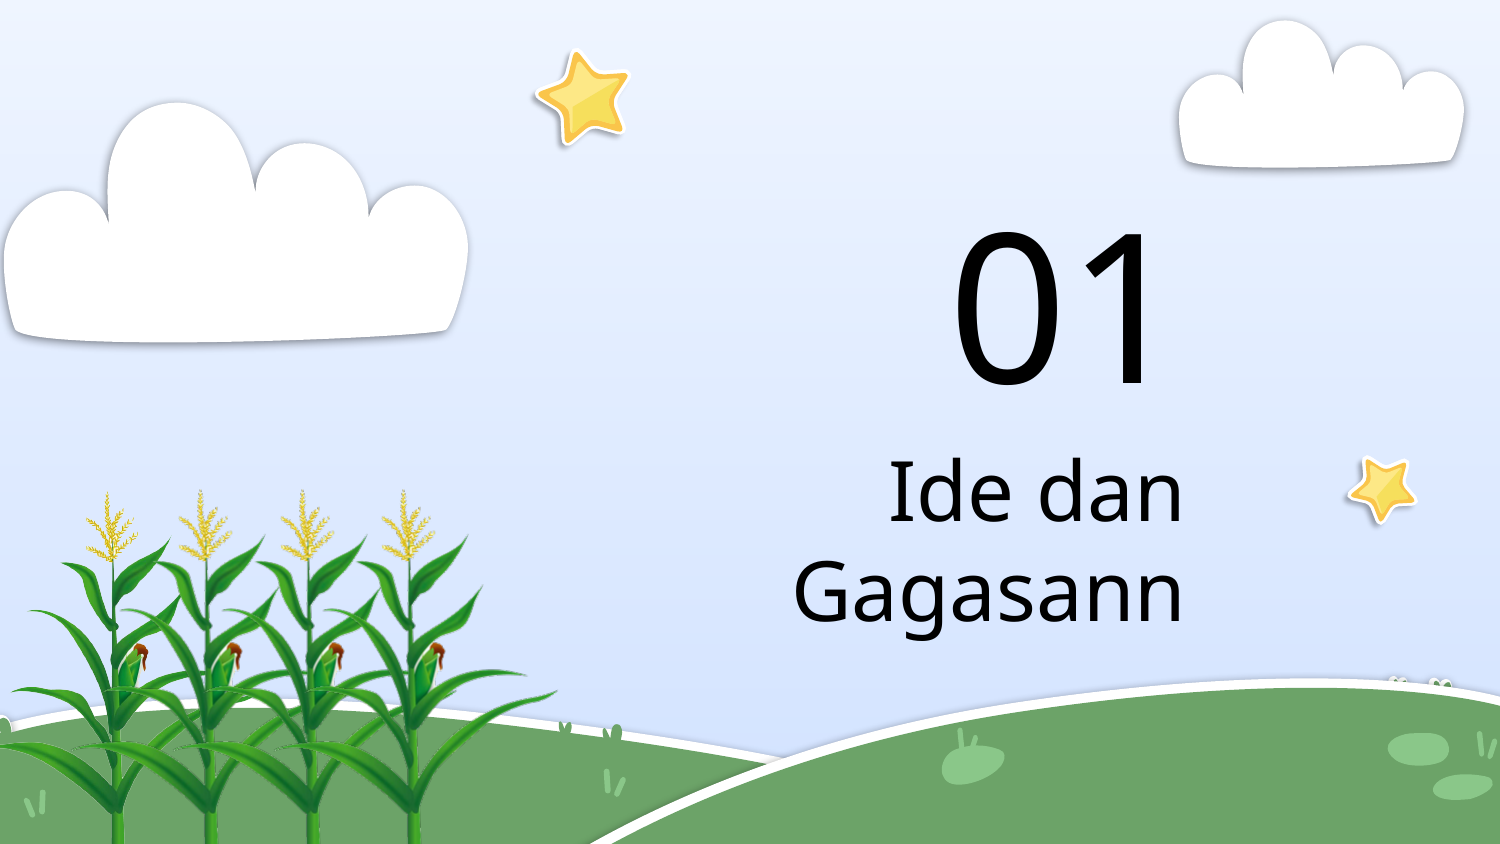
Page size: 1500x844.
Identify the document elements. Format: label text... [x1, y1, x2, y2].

title Ide dan Gagasann [652, 423, 1202, 660]
title 01 [852, 160, 1202, 387]
picture [0, 489, 560, 844]
